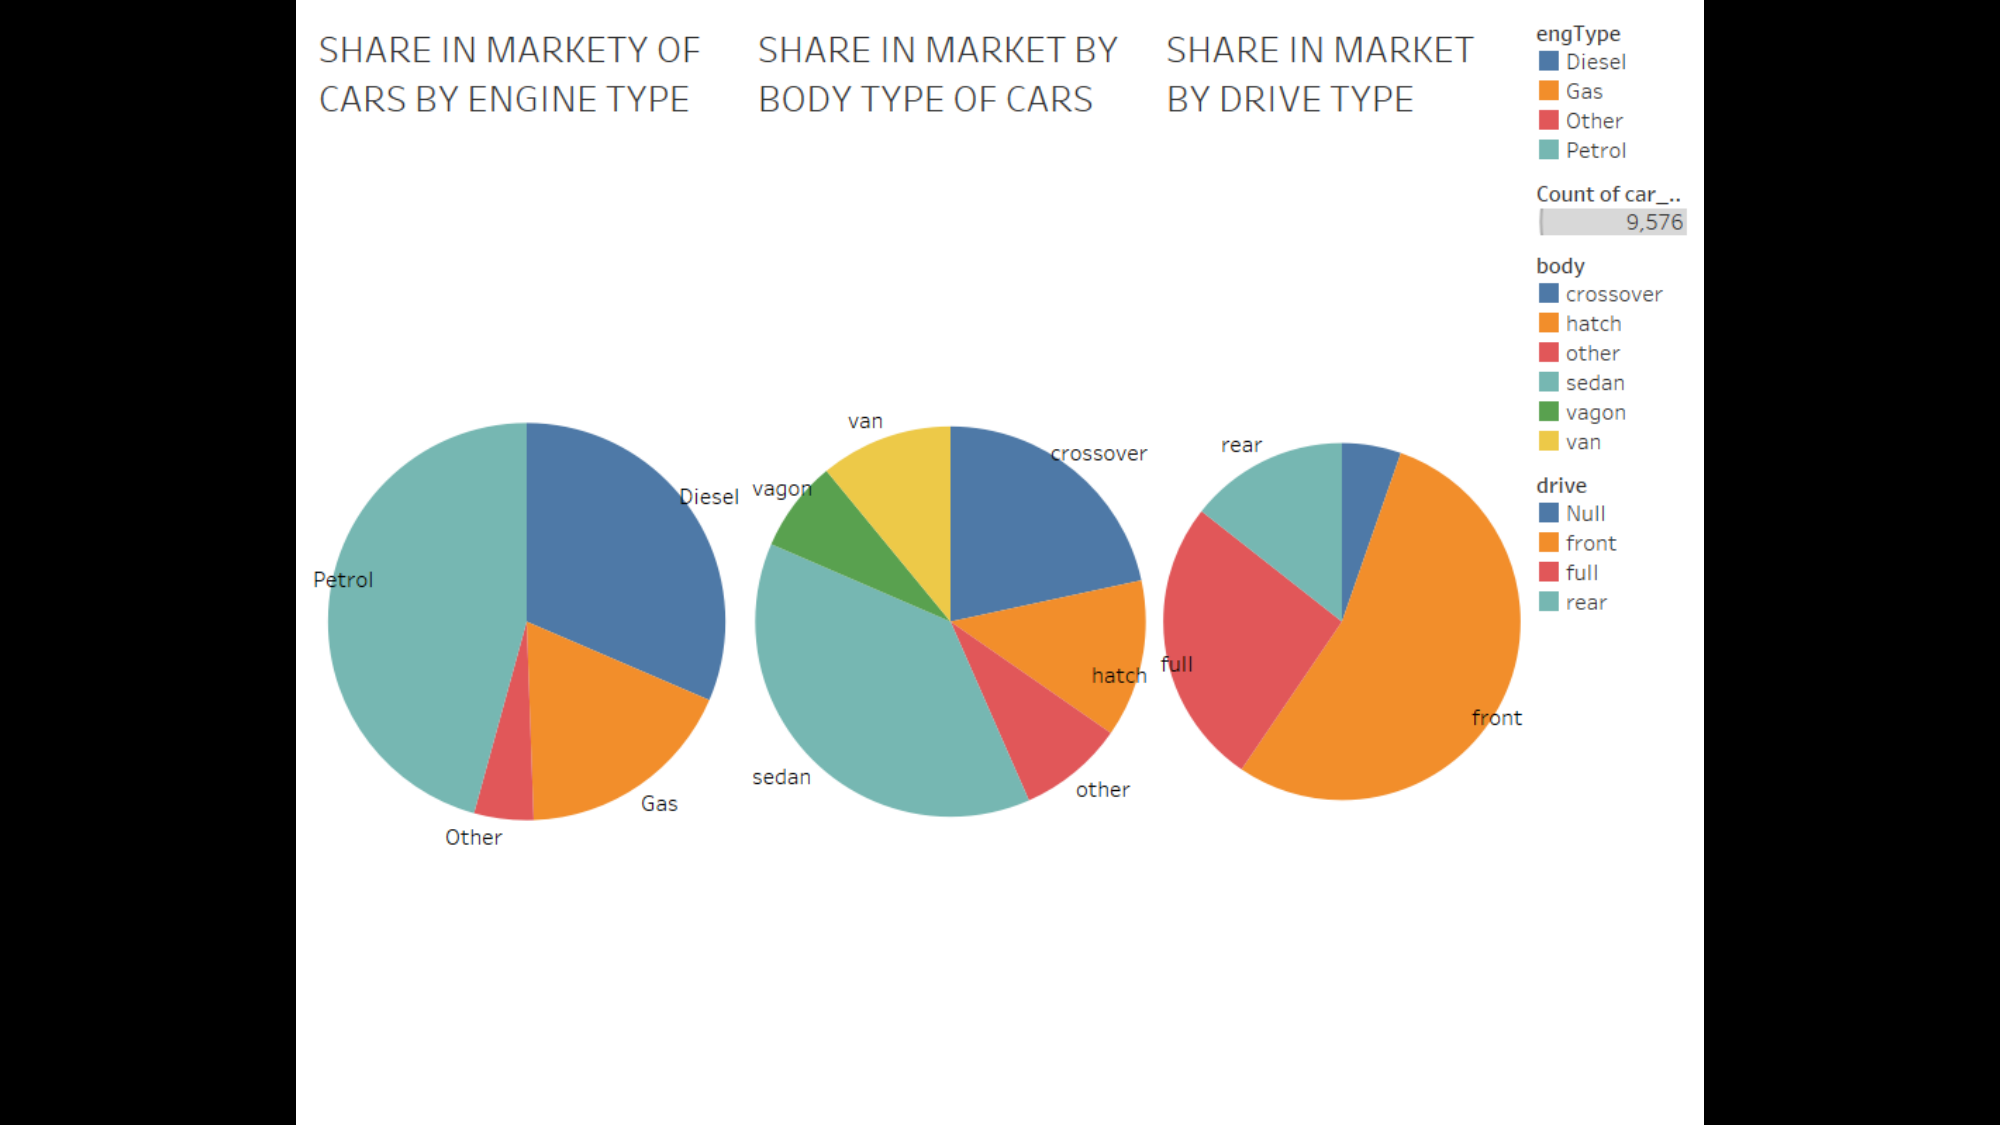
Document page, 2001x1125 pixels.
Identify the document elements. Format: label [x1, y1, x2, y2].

picture [296, 0, 1704, 1125]
